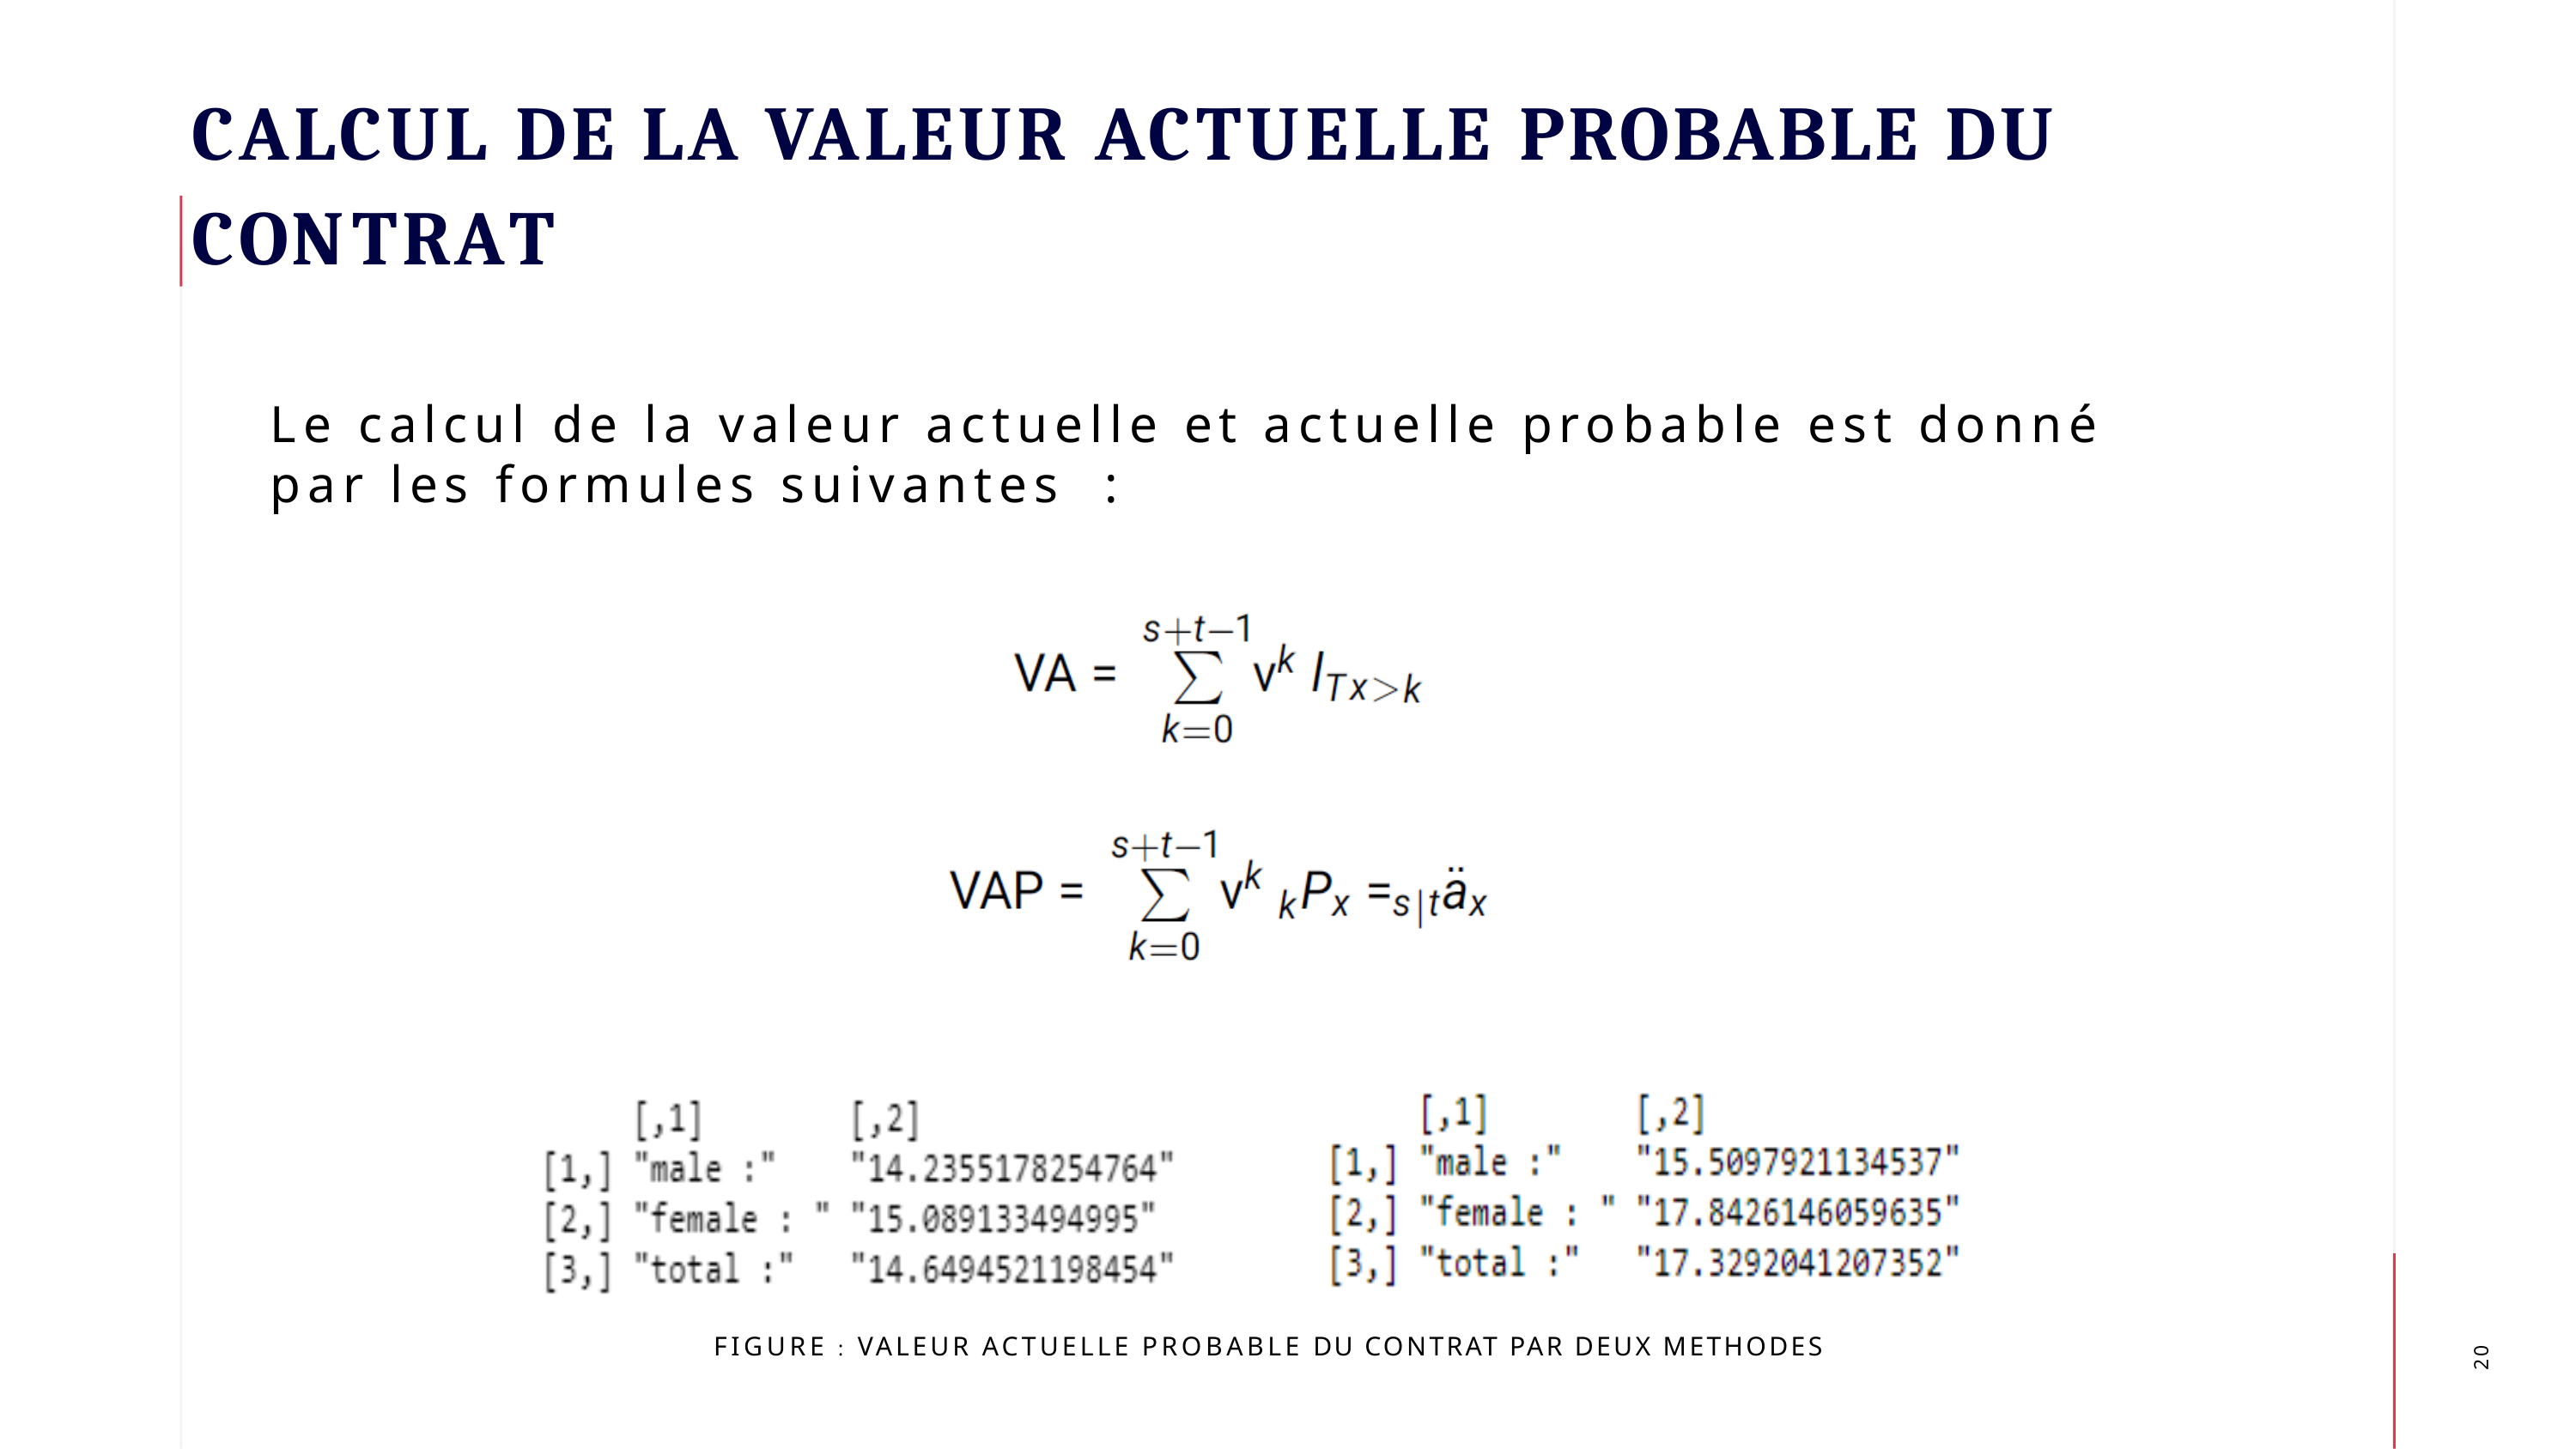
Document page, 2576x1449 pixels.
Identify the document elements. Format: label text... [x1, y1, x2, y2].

picture [889, 582, 1577, 1016]
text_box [179, 195, 183, 1449]
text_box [2392, 0, 2397, 1449]
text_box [539, 1025, 2032, 1307]
text_box CALCUL DE LA VALEUR ACTUELLE PROBABLE DU [190, 82, 2114, 176]
text_box FIGURE : VALEUR ACTUELLE PROBABLE DU CONTRAT PAR DEUX METHODES [712, 1328, 1858, 1361]
text_box Le calcul de la valeur actuelle et actuelle probable est donné par les formules suivantes : [258, 385, 2182, 519]
text_box 20 [2470, 1333, 2493, 1373]
text_box CONTRAT [190, 185, 591, 280]
